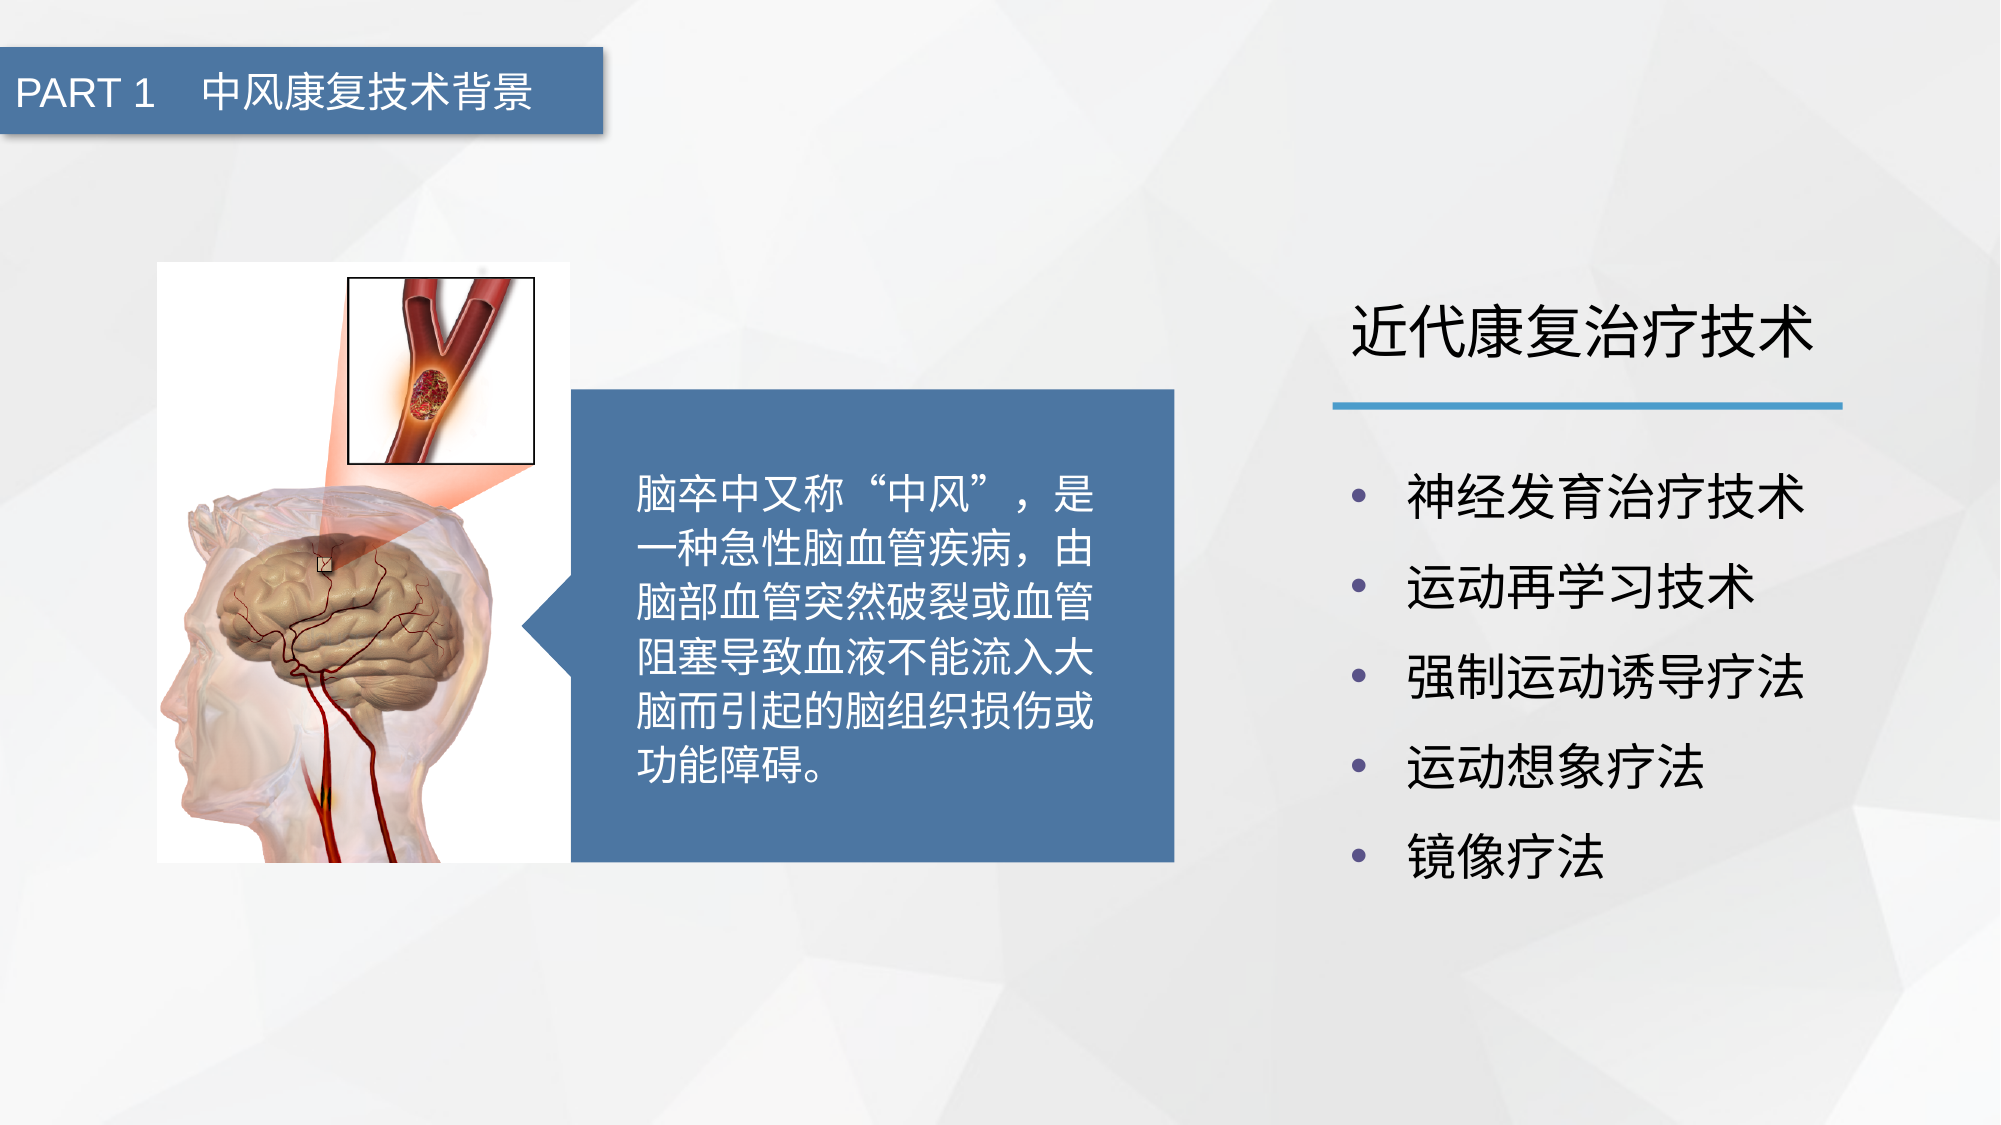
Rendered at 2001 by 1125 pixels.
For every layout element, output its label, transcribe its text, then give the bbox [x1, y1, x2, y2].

text_box [1332, 401, 1844, 411]
text_box PART 1 中风康复技术背景 [0, 46, 604, 135]
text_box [521, 389, 1175, 863]
picture [157, 262, 570, 863]
text_box 近代康复治疗技术 神经发育治疗技术 运动再学习技术 强制运动诱导疗法 运动想象疗法 镜像疗法 [1335, 411, 1832, 893]
text_box 近代康复治疗技术 神经发育治疗技术 运动再学习技术 强制运动诱导疗法 运动想象疗法 镜像疗法 [1335, 287, 1832, 401]
